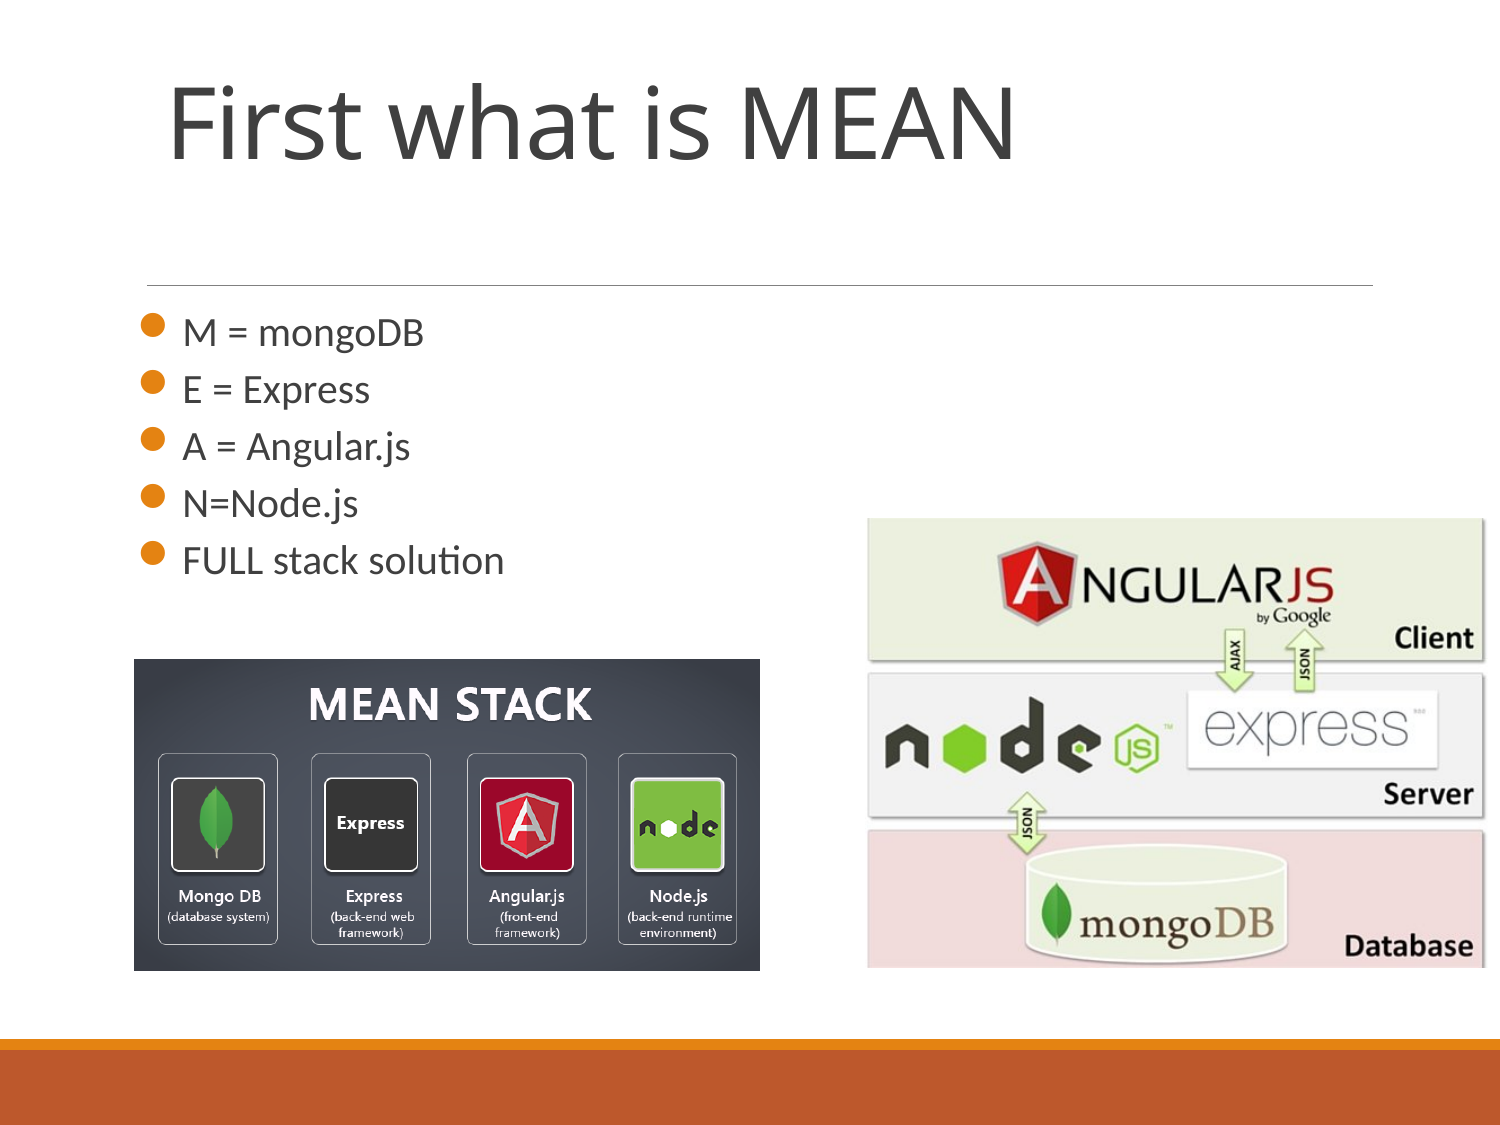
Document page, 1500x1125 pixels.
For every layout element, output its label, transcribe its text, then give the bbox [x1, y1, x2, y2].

picture [864, 517, 1490, 969]
picture [133, 658, 760, 971]
list M = mongoDB E = Express A = Angular.js N=Node.js FULL stack solution [137, 302, 609, 615]
title First what is MEAN [150, 0, 1425, 188]
